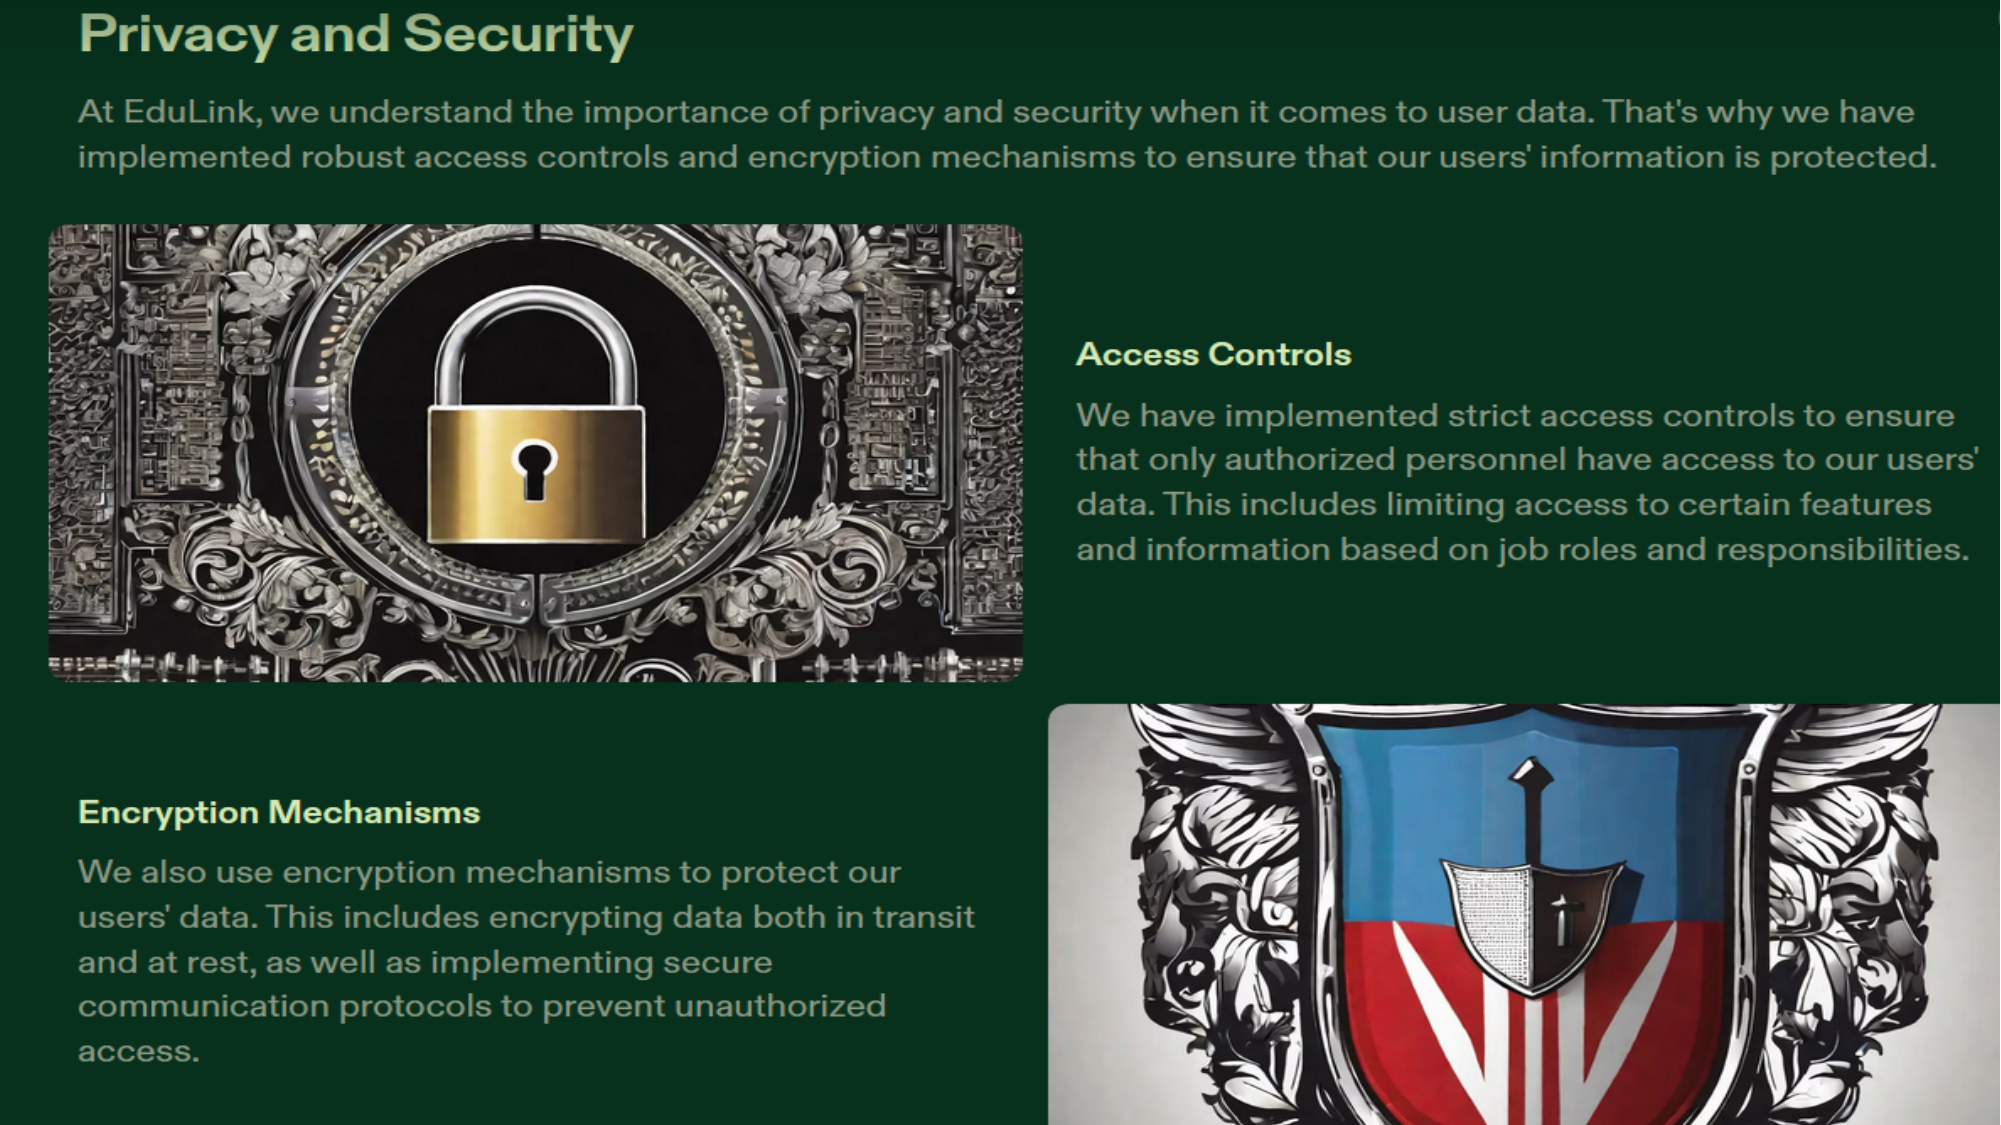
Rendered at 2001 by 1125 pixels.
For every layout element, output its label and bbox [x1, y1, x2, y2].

list [0, 0, 2000, 1125]
